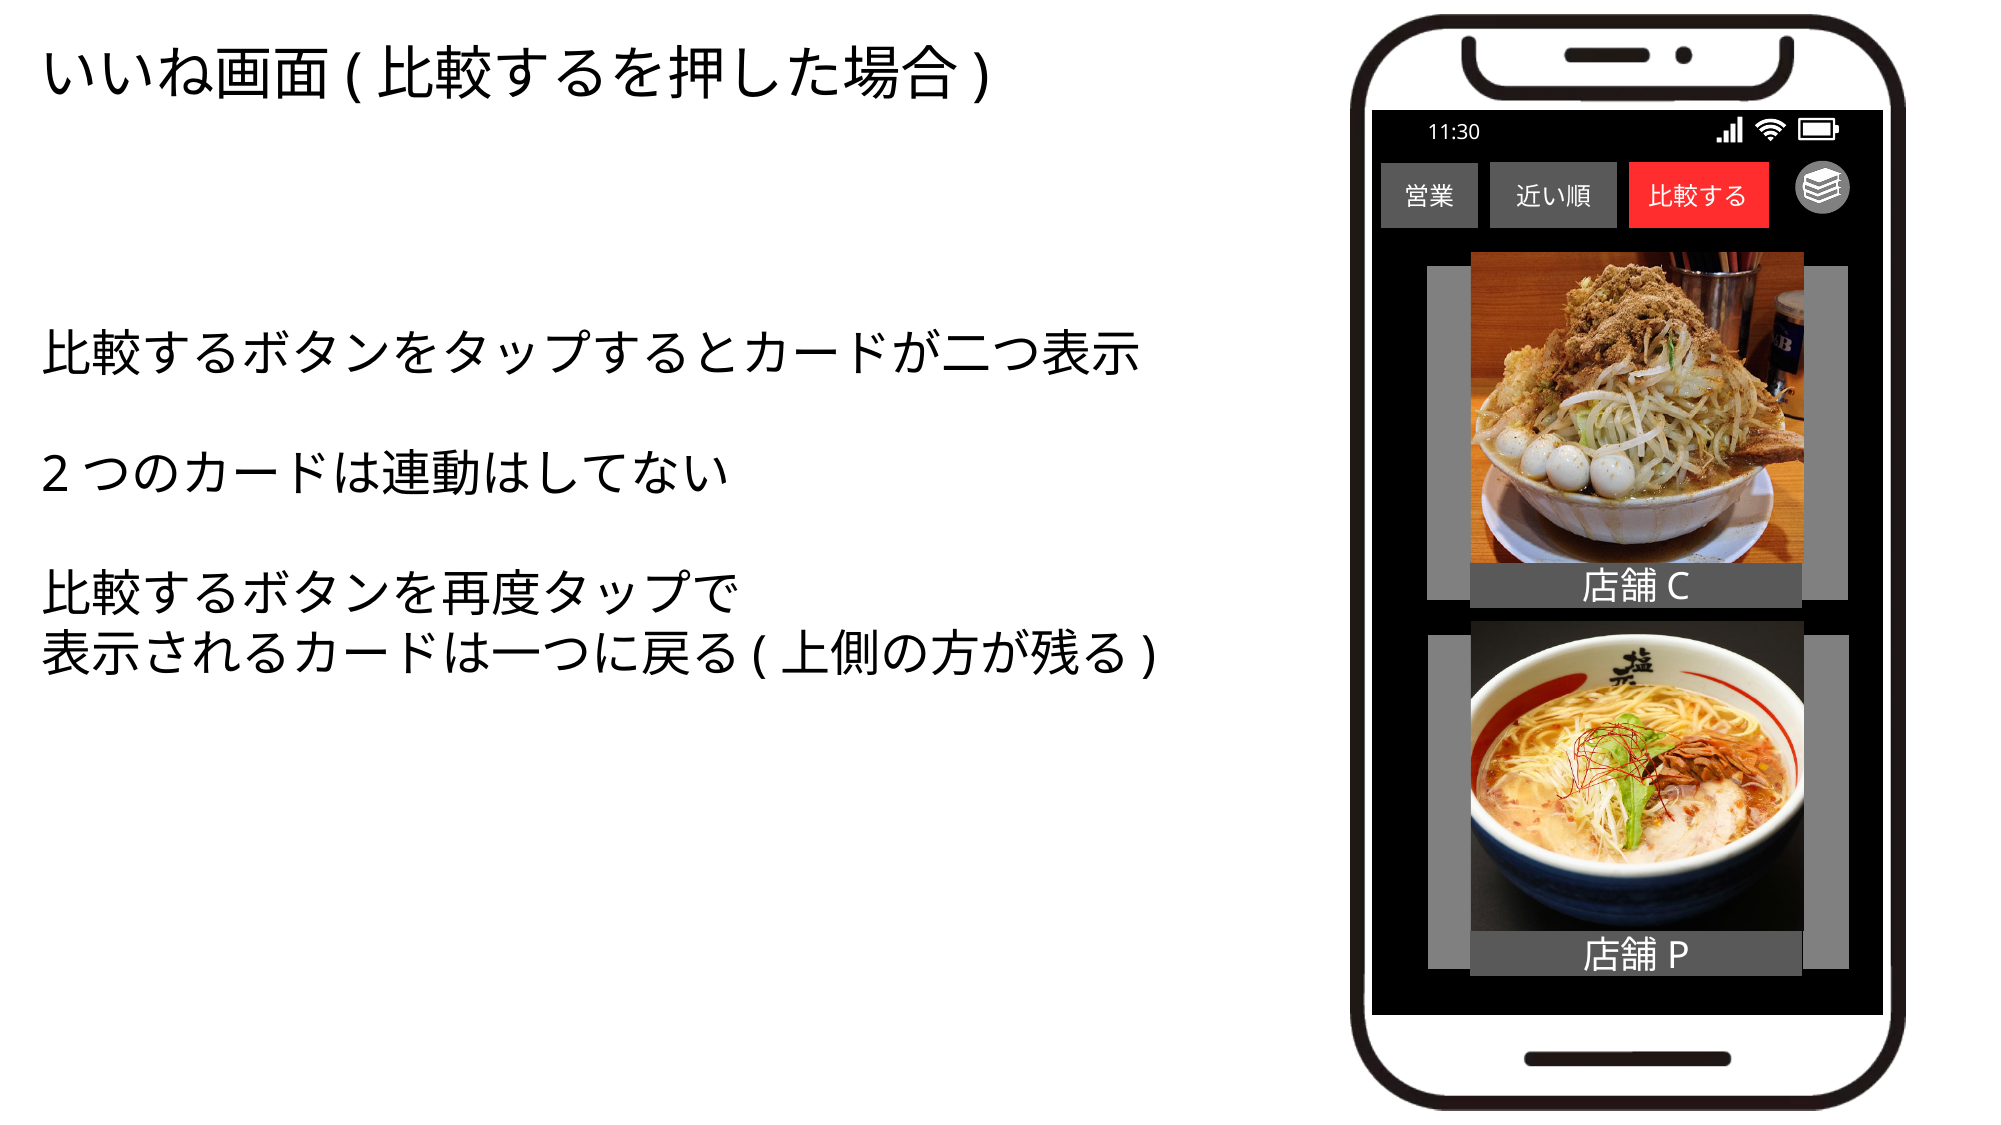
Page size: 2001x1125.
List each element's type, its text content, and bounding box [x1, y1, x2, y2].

text_box いいね画面(比較するを押した場合) [24, 28, 1034, 114]
picture [1350, 14, 1906, 1111]
text_box 比較するボタンをタップするとカードが二つ表示 2つのカードは連動はしてない 比較するボタンを再度タップで 表示されるカードは一つに戻る(上側の方が残る) [26, 313, 1306, 689]
